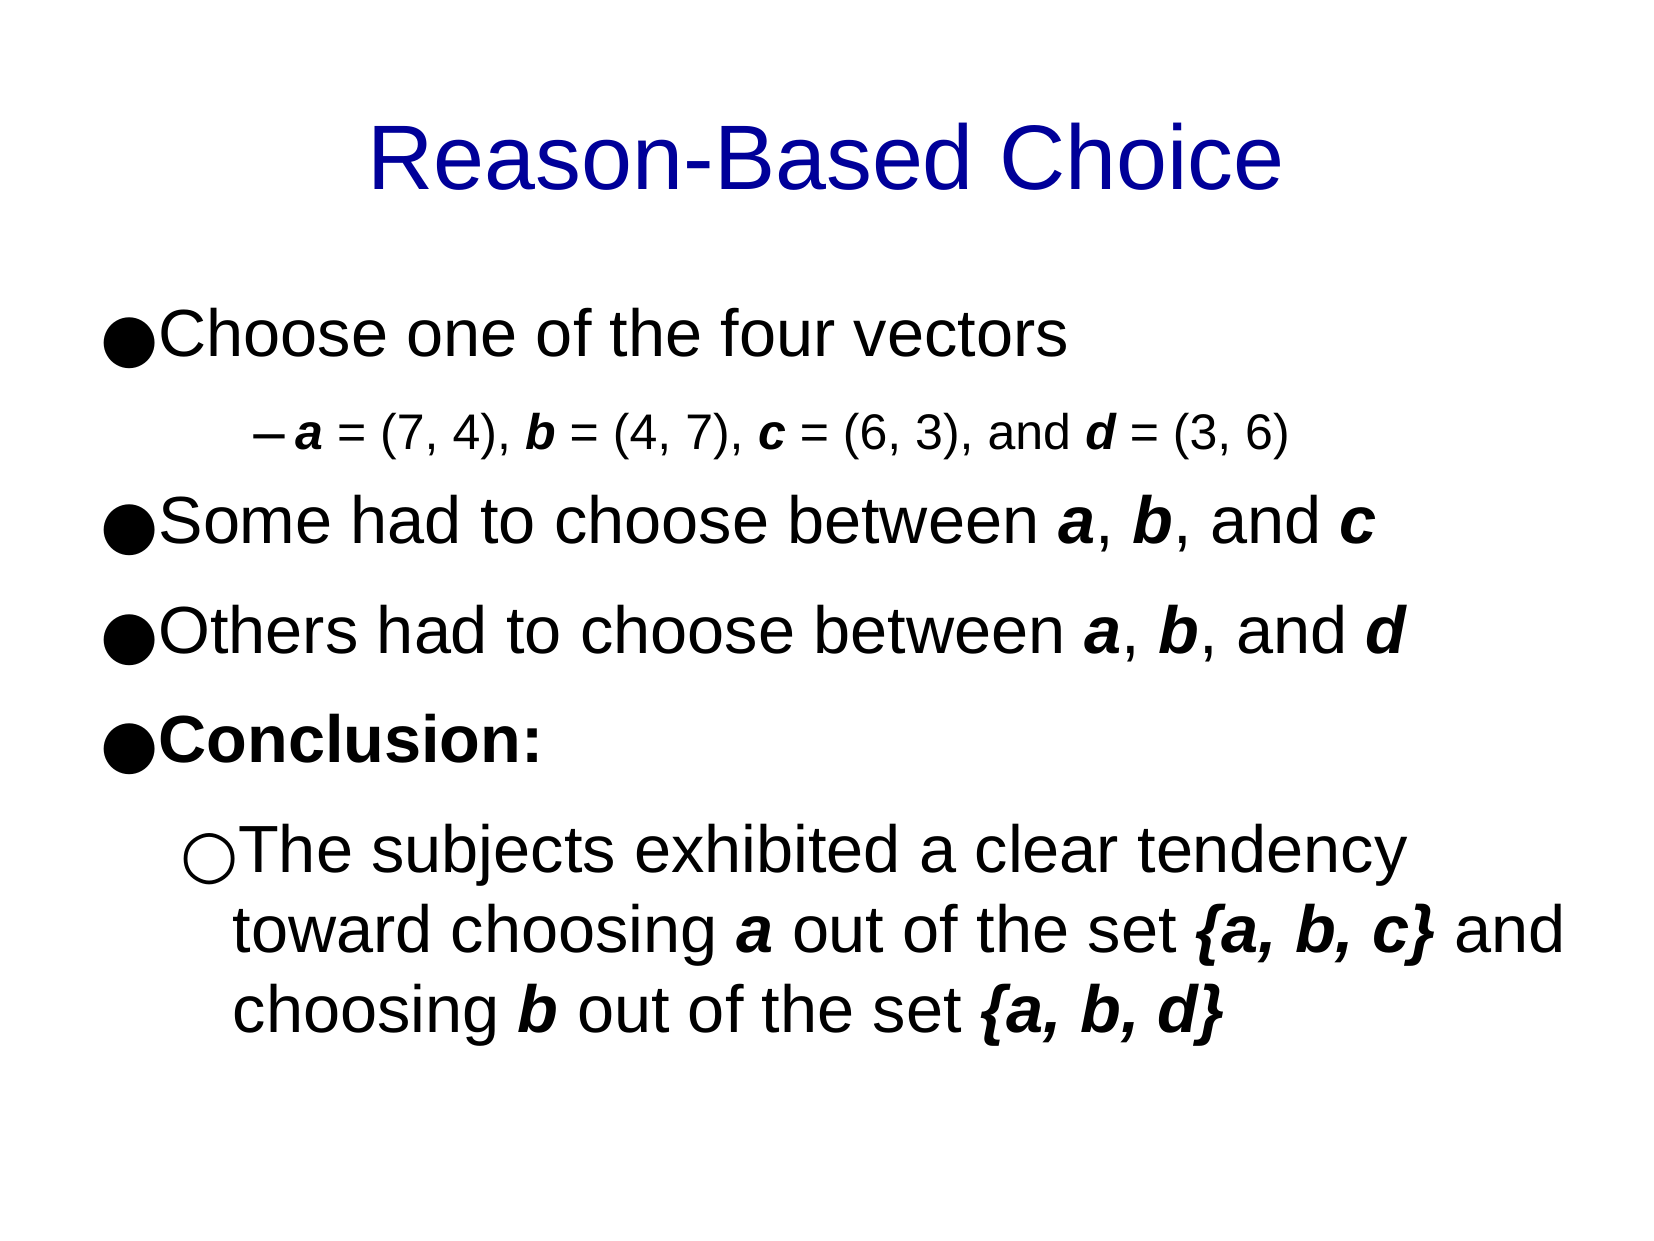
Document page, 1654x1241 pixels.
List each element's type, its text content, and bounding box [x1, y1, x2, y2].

text_box Choose one of the four vectors a = (7, 4), b = (4, 7), c = (6, 3), and d = (3, 6) Some had to choose between a, b, and c Others had to choose between a, b, and d Conclusion: The subjects exhibited a clear tendency toward choosing a out of the set {a, b, c} and choosing b out of the set {a, b, d} [82, 290, 1571, 1010]
text_box Reason-Based Choice [82, 49, 1571, 257]
